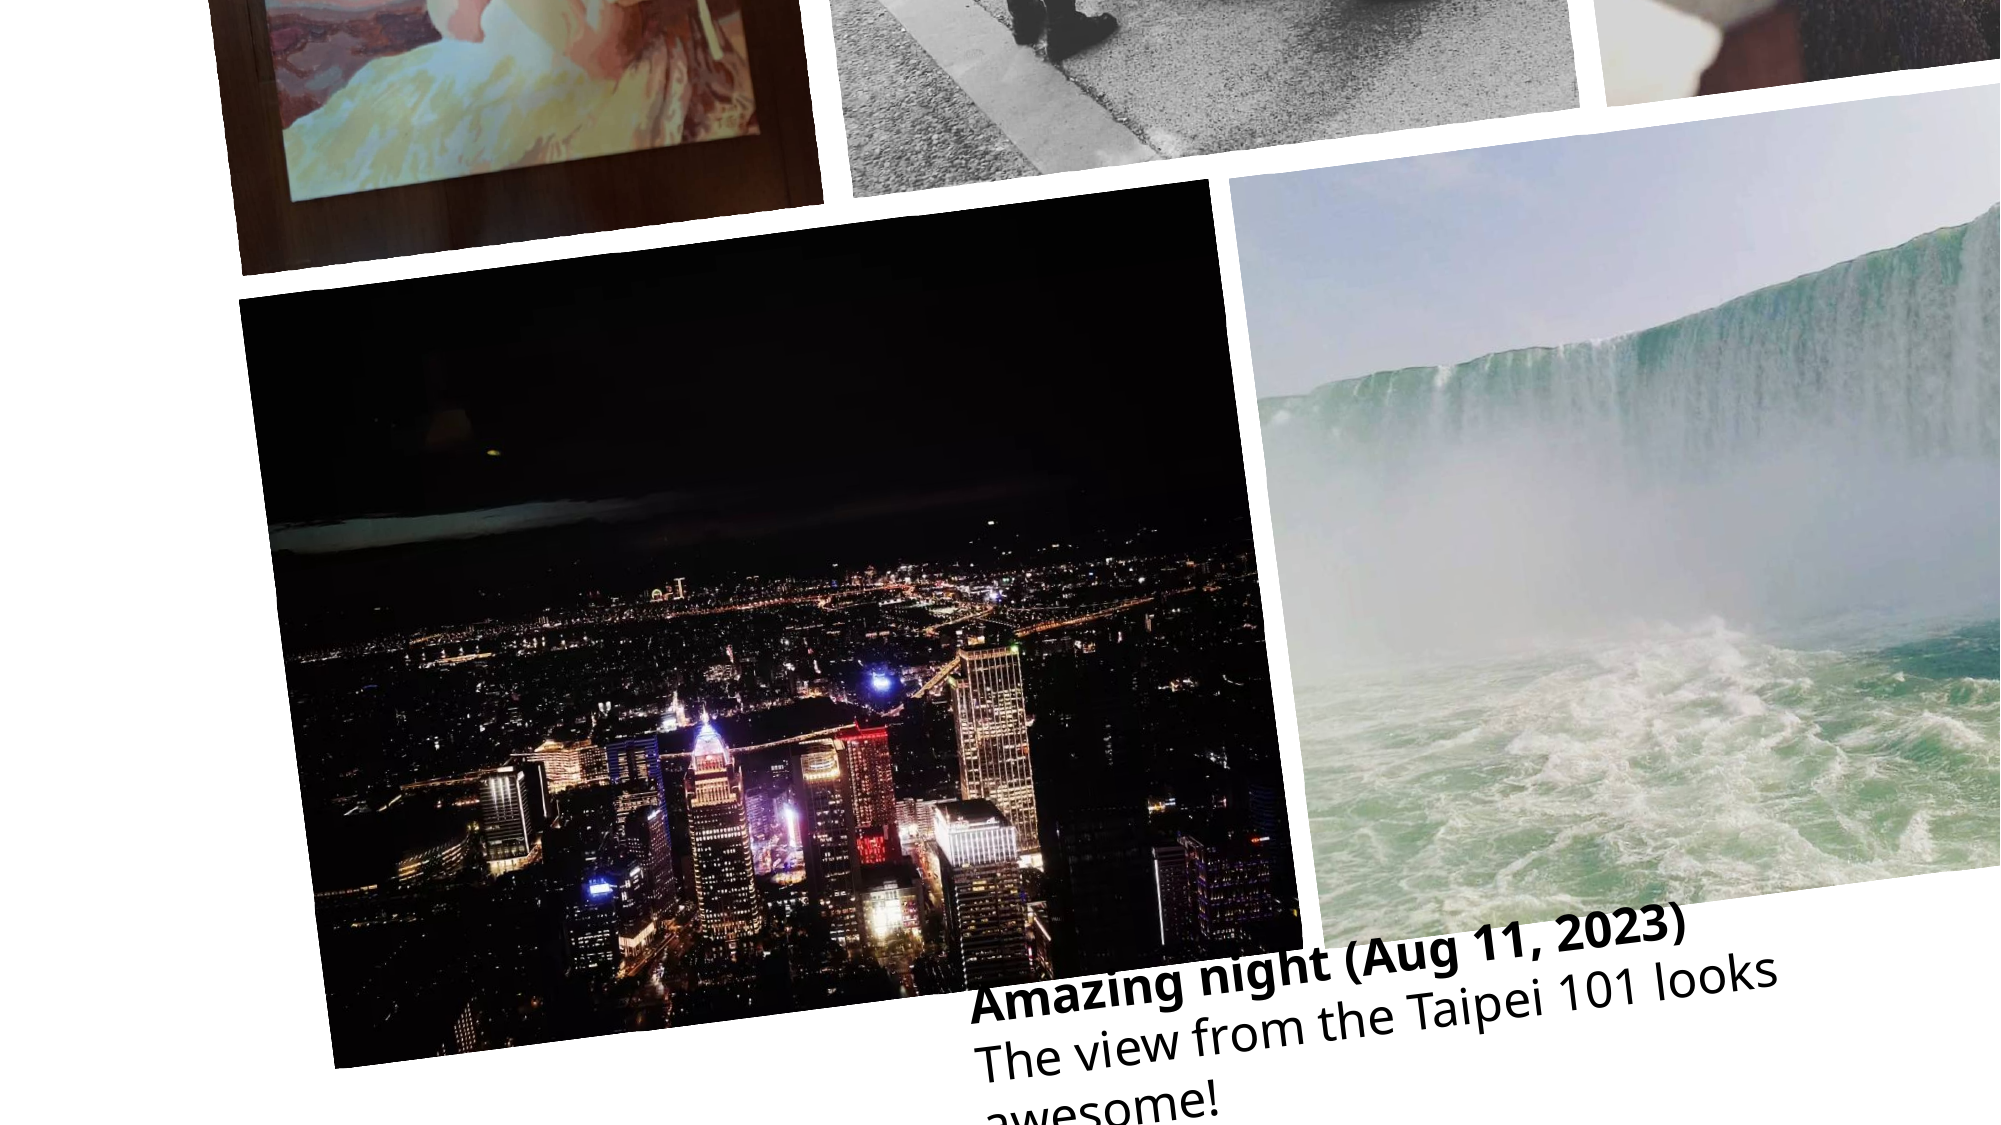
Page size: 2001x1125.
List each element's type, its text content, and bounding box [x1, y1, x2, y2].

picture [1309, 815, 2000, 922]
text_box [169, 0, 2000, 815]
text_box Amazing night (Aug 11, 2023) The view from the Taipei 101 looks awesome! [949, 840, 2000, 1125]
